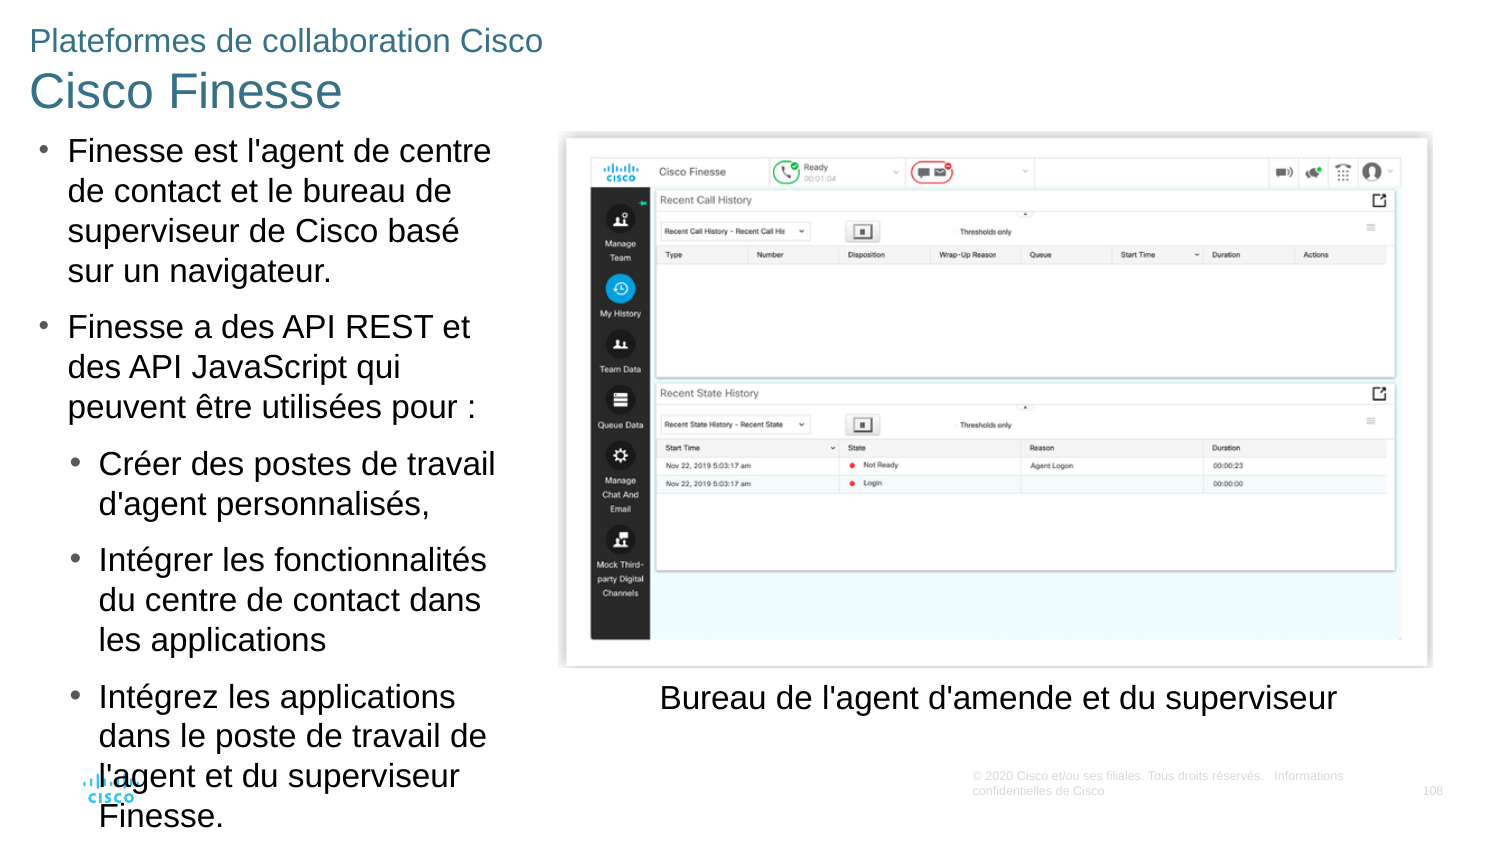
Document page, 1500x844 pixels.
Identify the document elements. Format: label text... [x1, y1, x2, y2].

list Finesse est l'agent de centre de contact et le bureau de superviseur de Cisco basé sur un navigateur. Finesse a des API REST et des API JavaScript qui peuvent être utilisées pour : Créer des postes de travail d'agent personnalisés, Intégrer les fonctionnalités du centre de contact dans les applications Intégrez les applications dans le poste de travail de l'agent et du superviseur Finesse. [23, 121, 534, 698]
text_box Bureau de l'agent d'amende et du superviseur [565, 675, 1433, 724]
picture [558, 131, 1433, 668]
title Plateformes de collaboration Cisco Cisco Finesse [14, 6, 1474, 131]
